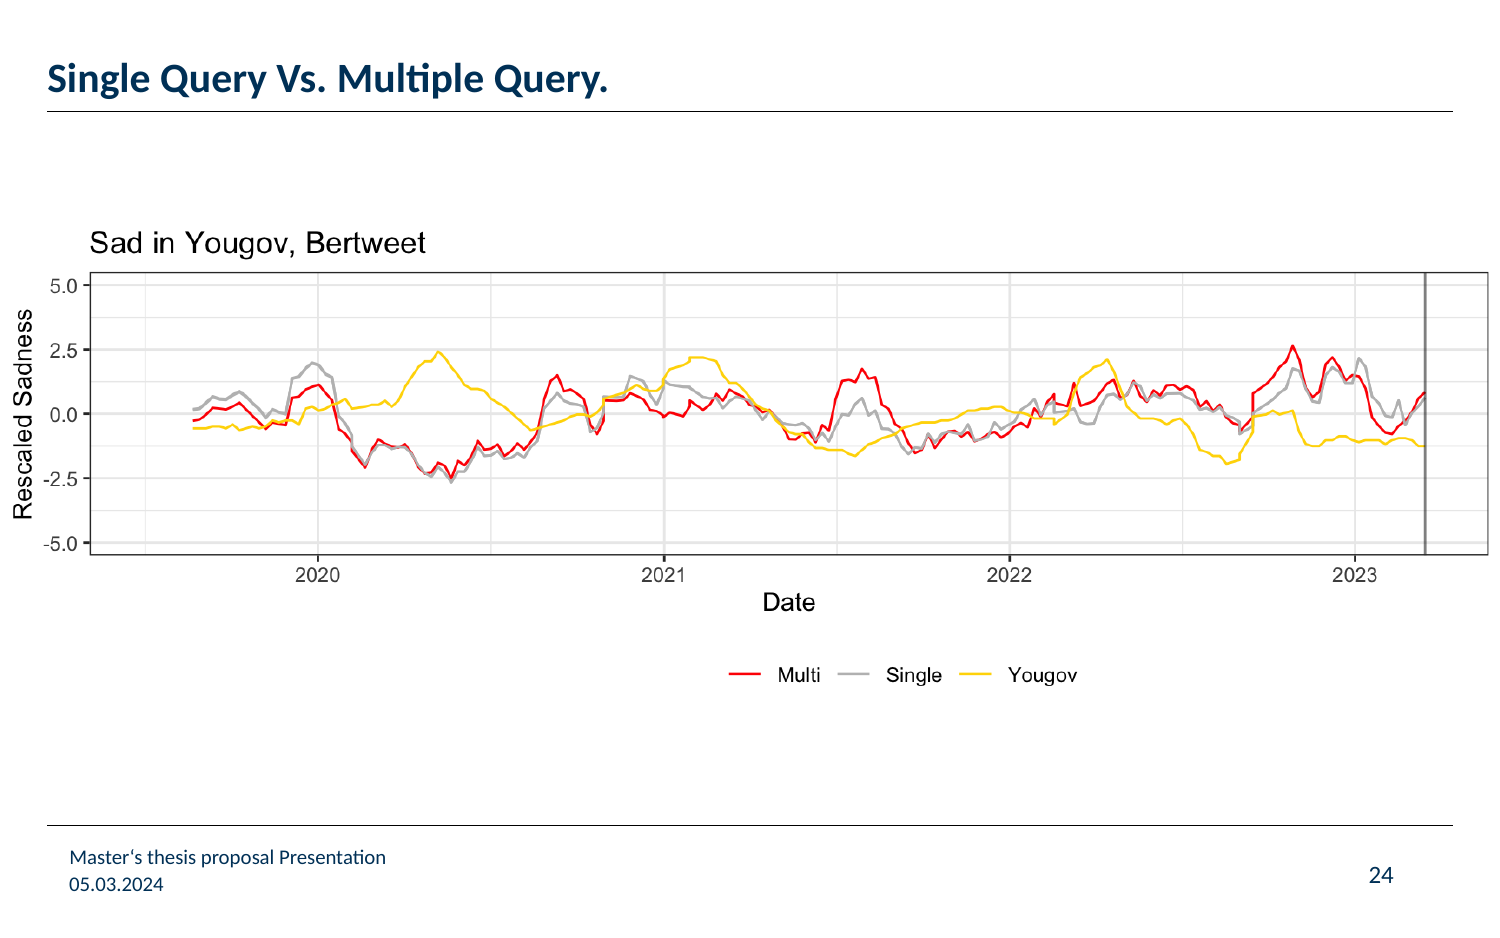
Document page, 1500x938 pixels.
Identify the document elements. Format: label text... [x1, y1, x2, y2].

title Single Query Vs. Multiple Query. [47, 27, 1453, 102]
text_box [0, 218, 1500, 719]
